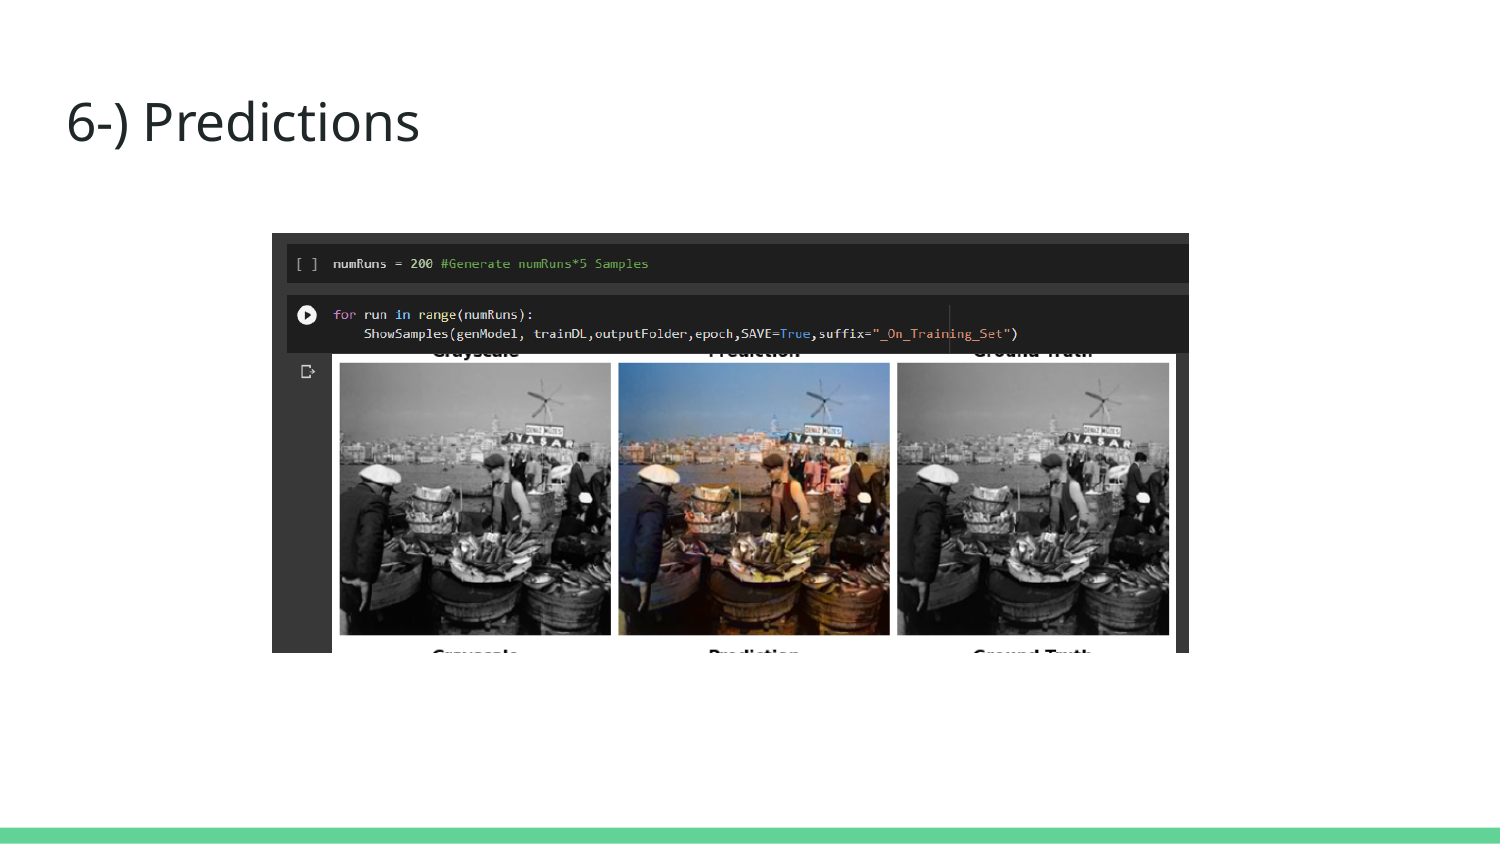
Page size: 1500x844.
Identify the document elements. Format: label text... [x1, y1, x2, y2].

picture [272, 233, 1189, 654]
title 6-) Predictions [51, 72, 1449, 167]
